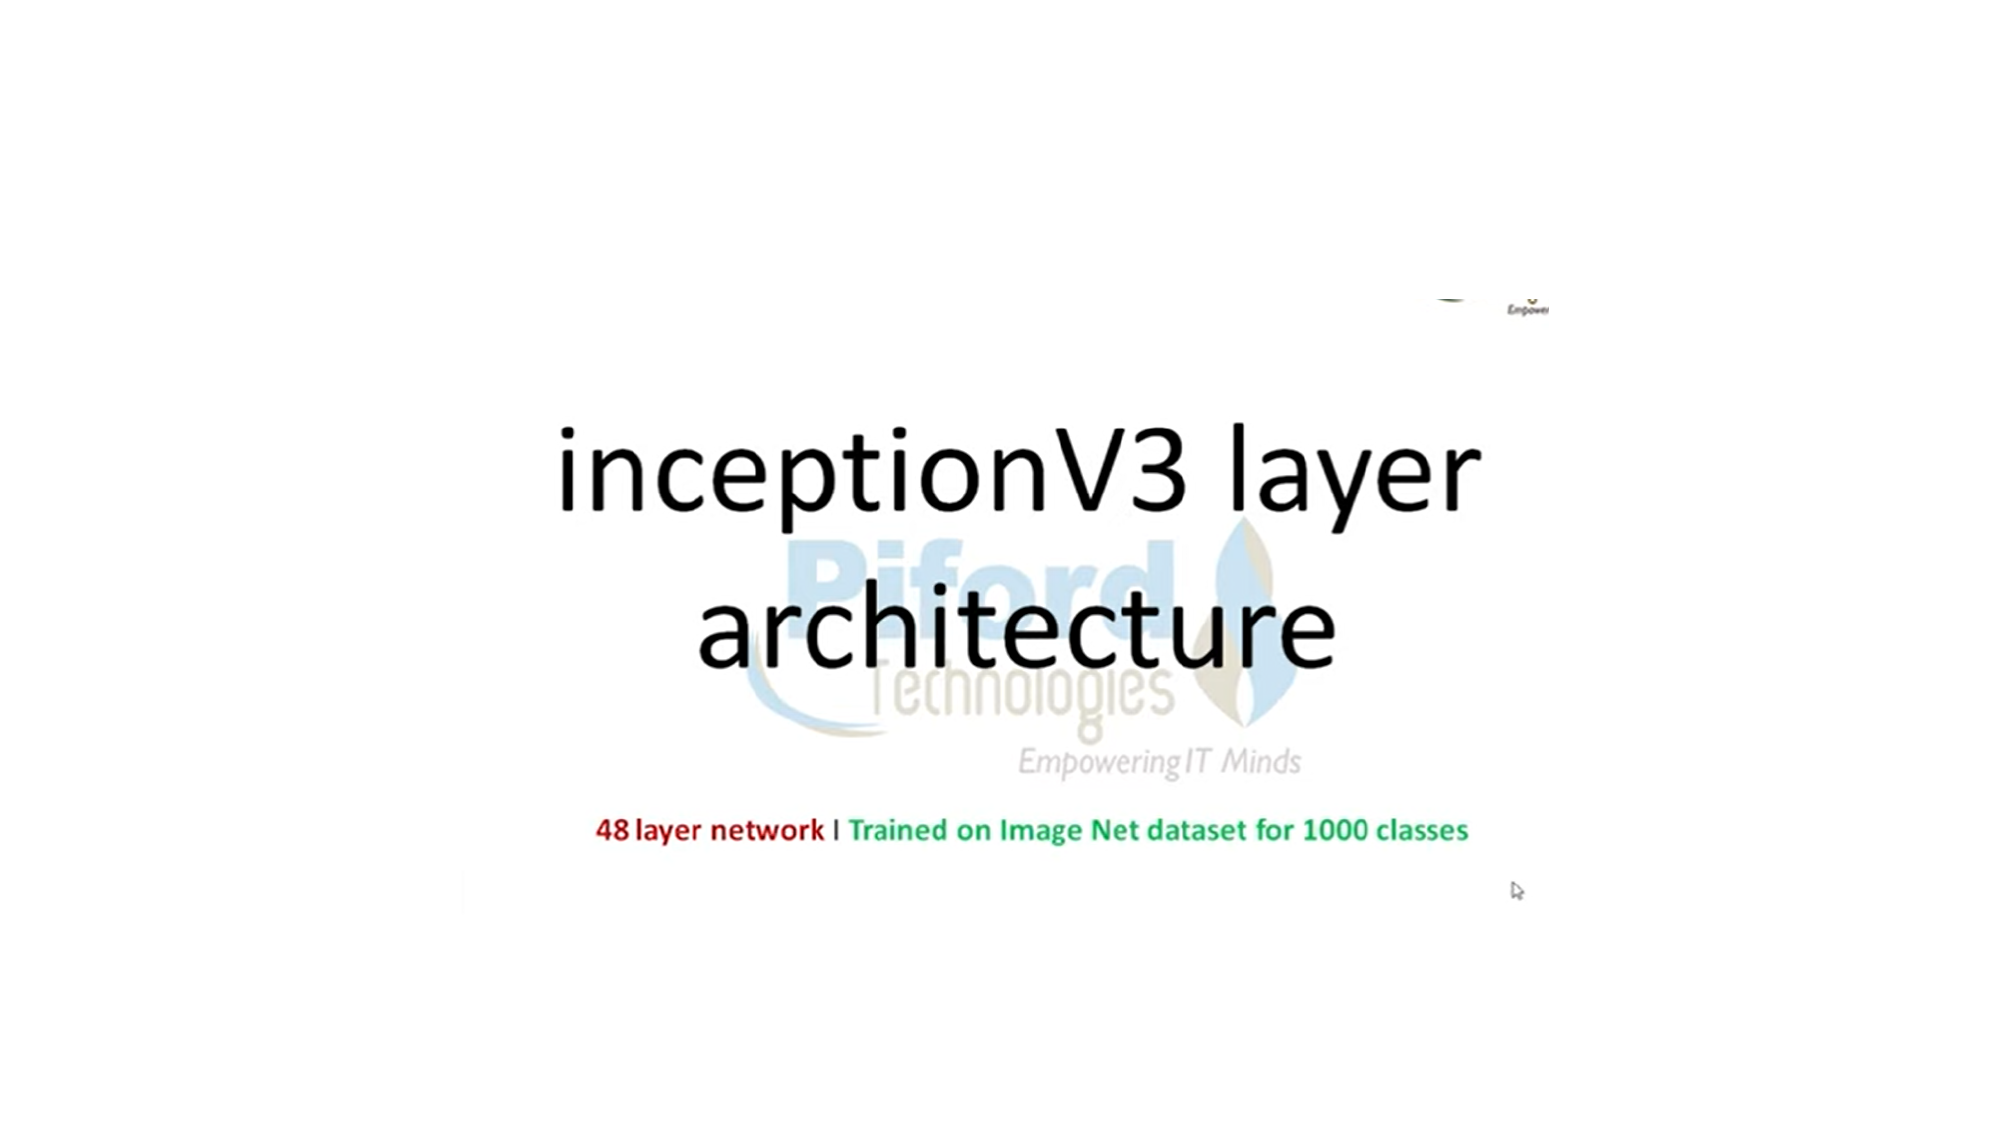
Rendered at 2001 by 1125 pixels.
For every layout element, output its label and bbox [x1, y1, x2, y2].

list [451, 299, 1549, 1014]
